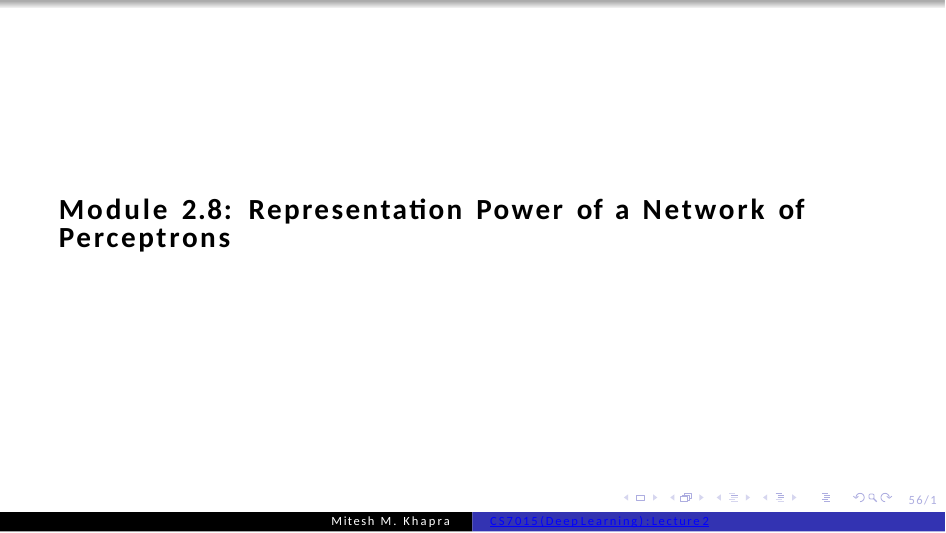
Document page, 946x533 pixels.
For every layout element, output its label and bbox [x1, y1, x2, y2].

slide_number [902, 493, 946, 511]
text_box [0, 511, 946, 532]
text_box [56, 187, 816, 254]
picture [0, 0, 945, 8]
